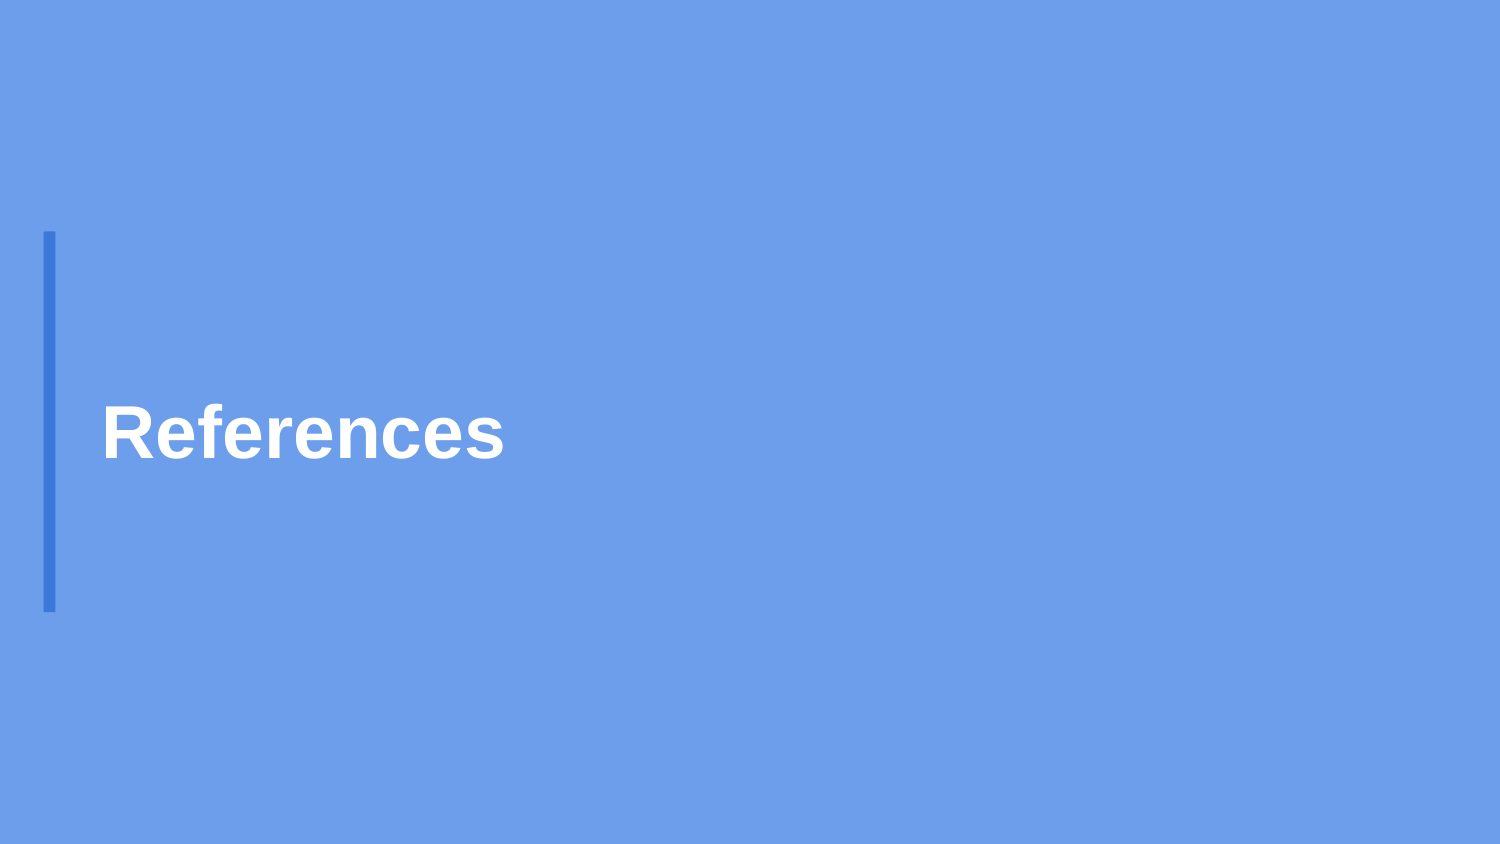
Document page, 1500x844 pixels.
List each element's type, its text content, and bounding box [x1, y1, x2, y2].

text_box References [86, 295, 1295, 548]
text_box [43, 231, 56, 613]
